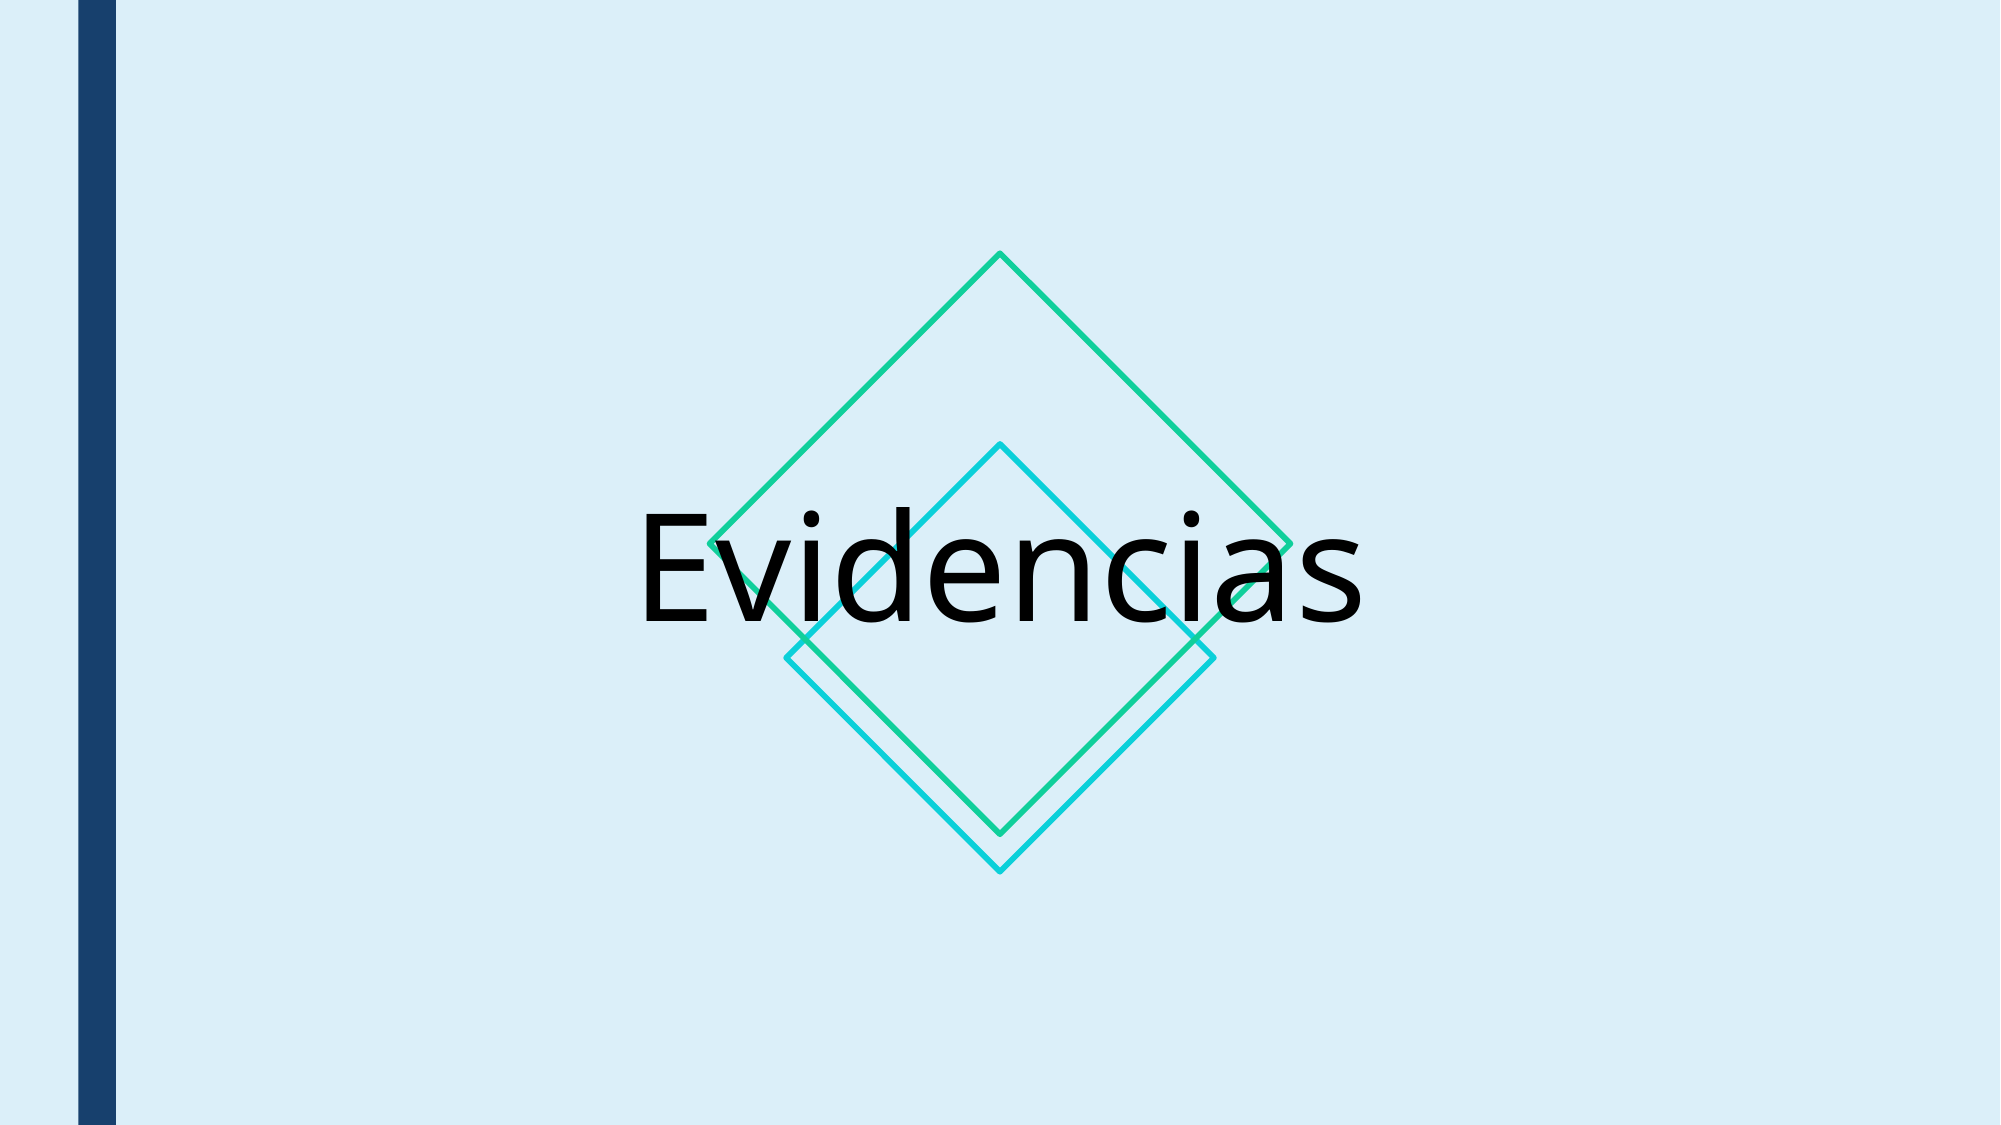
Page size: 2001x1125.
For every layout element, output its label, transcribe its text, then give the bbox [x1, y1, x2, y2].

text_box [709, 253, 1291, 872]
text_box Evidencias [249, 471, 709, 652]
text_box Evidencias [1291, 471, 1750, 652]
